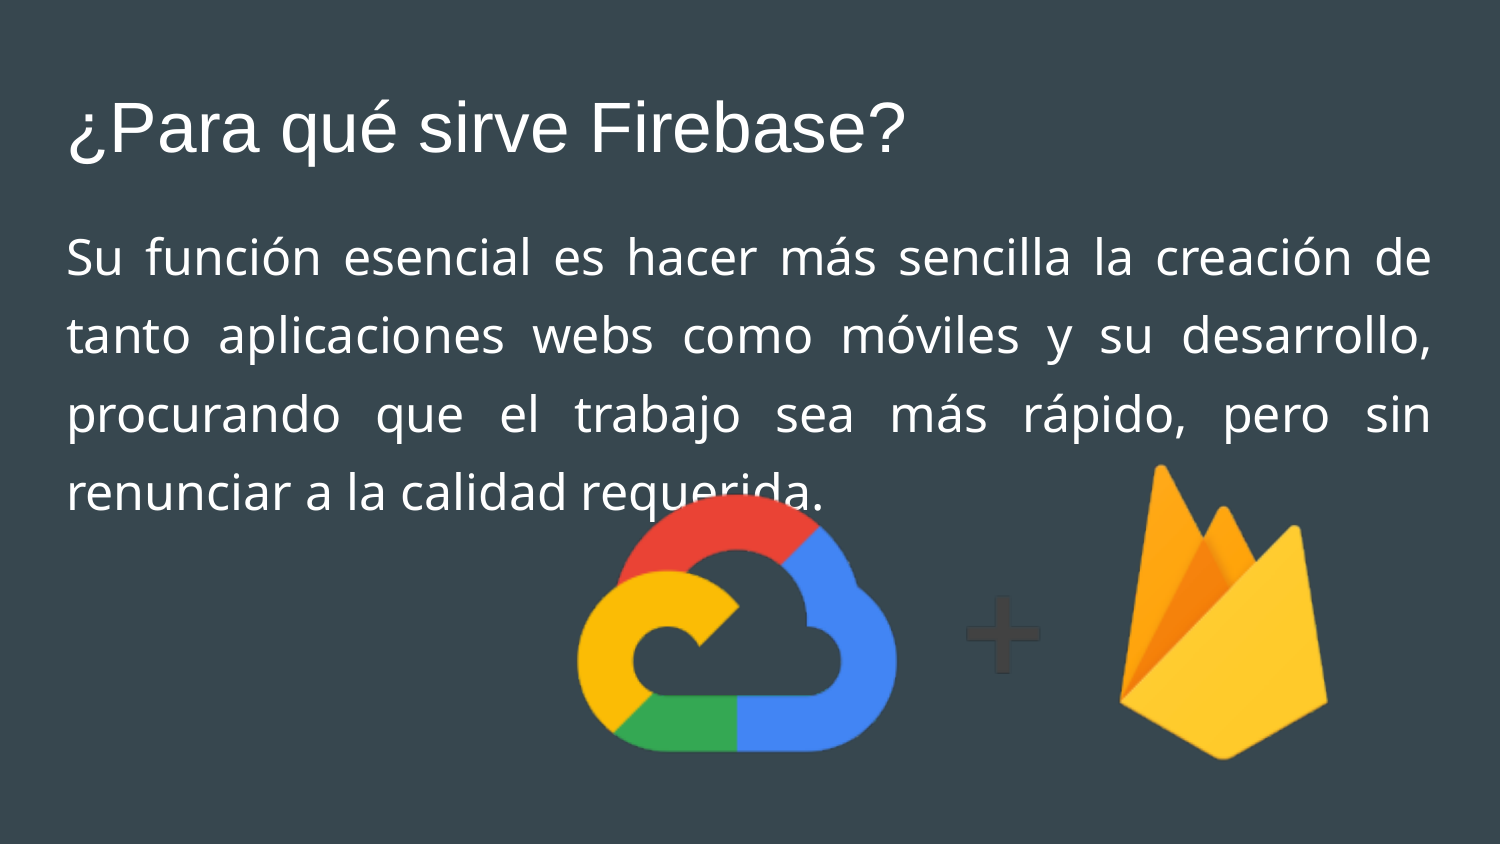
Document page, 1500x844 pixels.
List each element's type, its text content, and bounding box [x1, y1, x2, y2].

picture [570, 459, 1332, 794]
list Su función esencial es hacer más sencilla la creación de tanto aplicaciones webs como móviles y su desarrollo, procurando que el trabajo sea más rápido, pero sin renunciar a la calidad requerida. [51, 196, 1449, 817]
title ¿Para qué sirve Firebase? [51, 72, 1449, 184]
